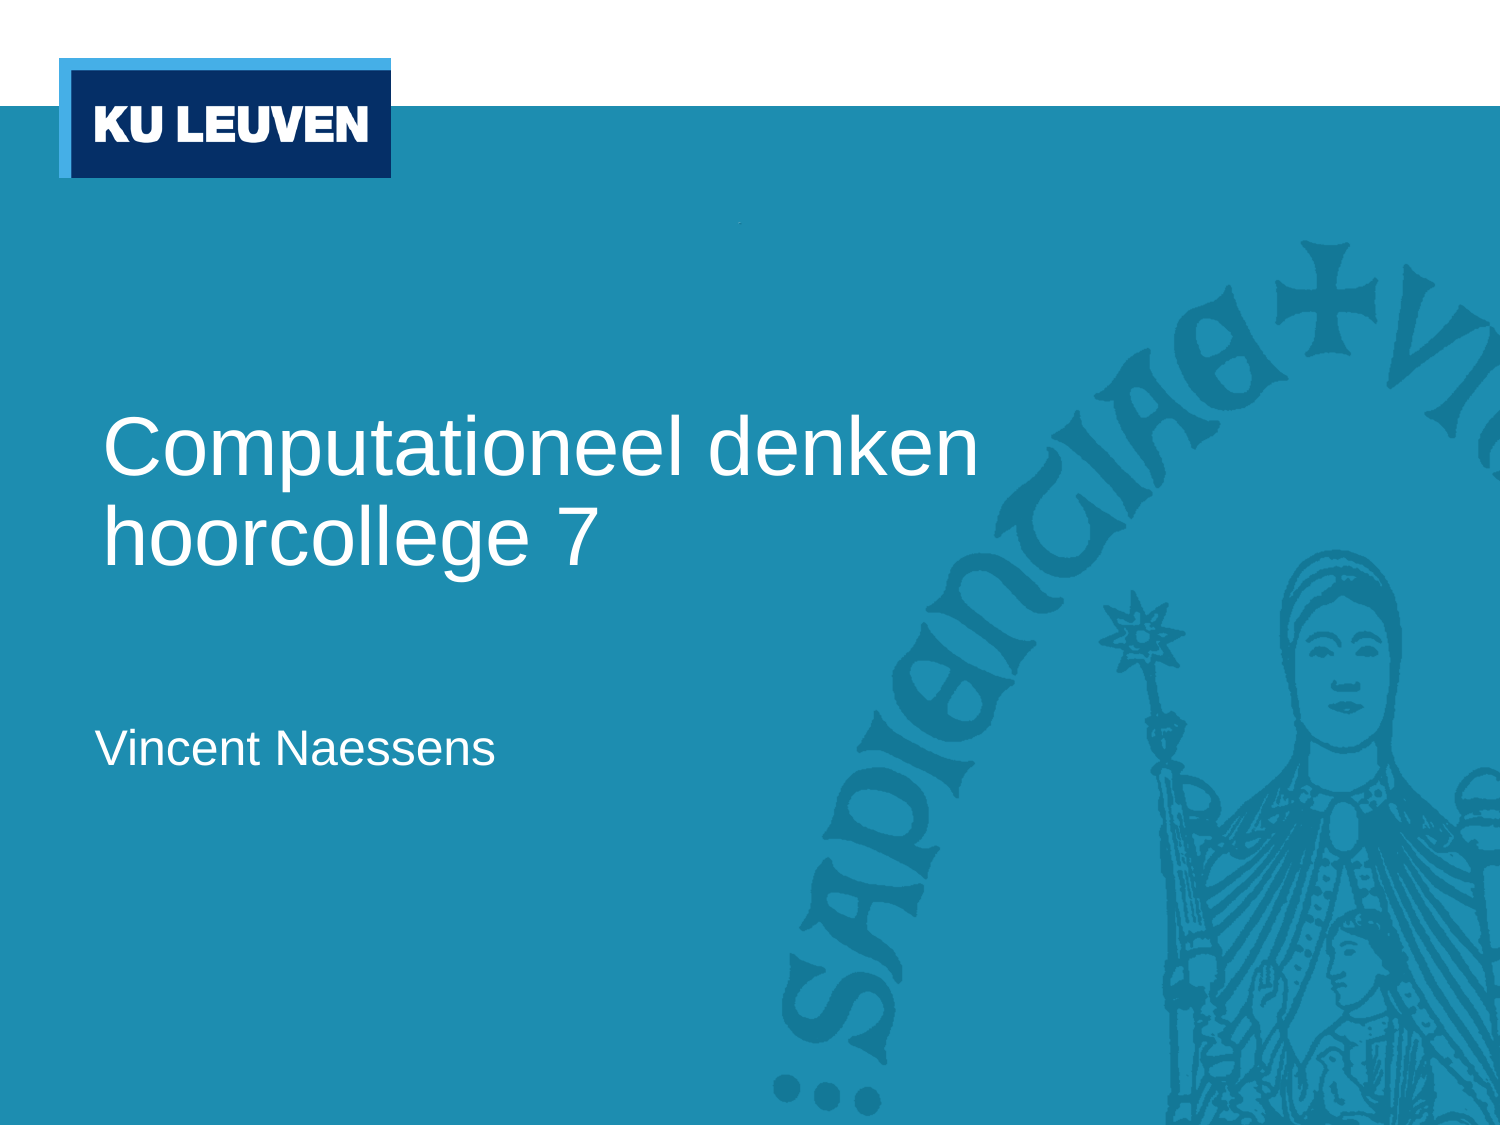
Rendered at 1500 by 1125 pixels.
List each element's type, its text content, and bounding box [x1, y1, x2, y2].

picture [737, 221, 1500, 1125]
picture [59, 58, 391, 178]
title Computationeel denken hoorcollege 7 [93, 297, 1165, 691]
list Vincent Naessens [93, 714, 1165, 988]
